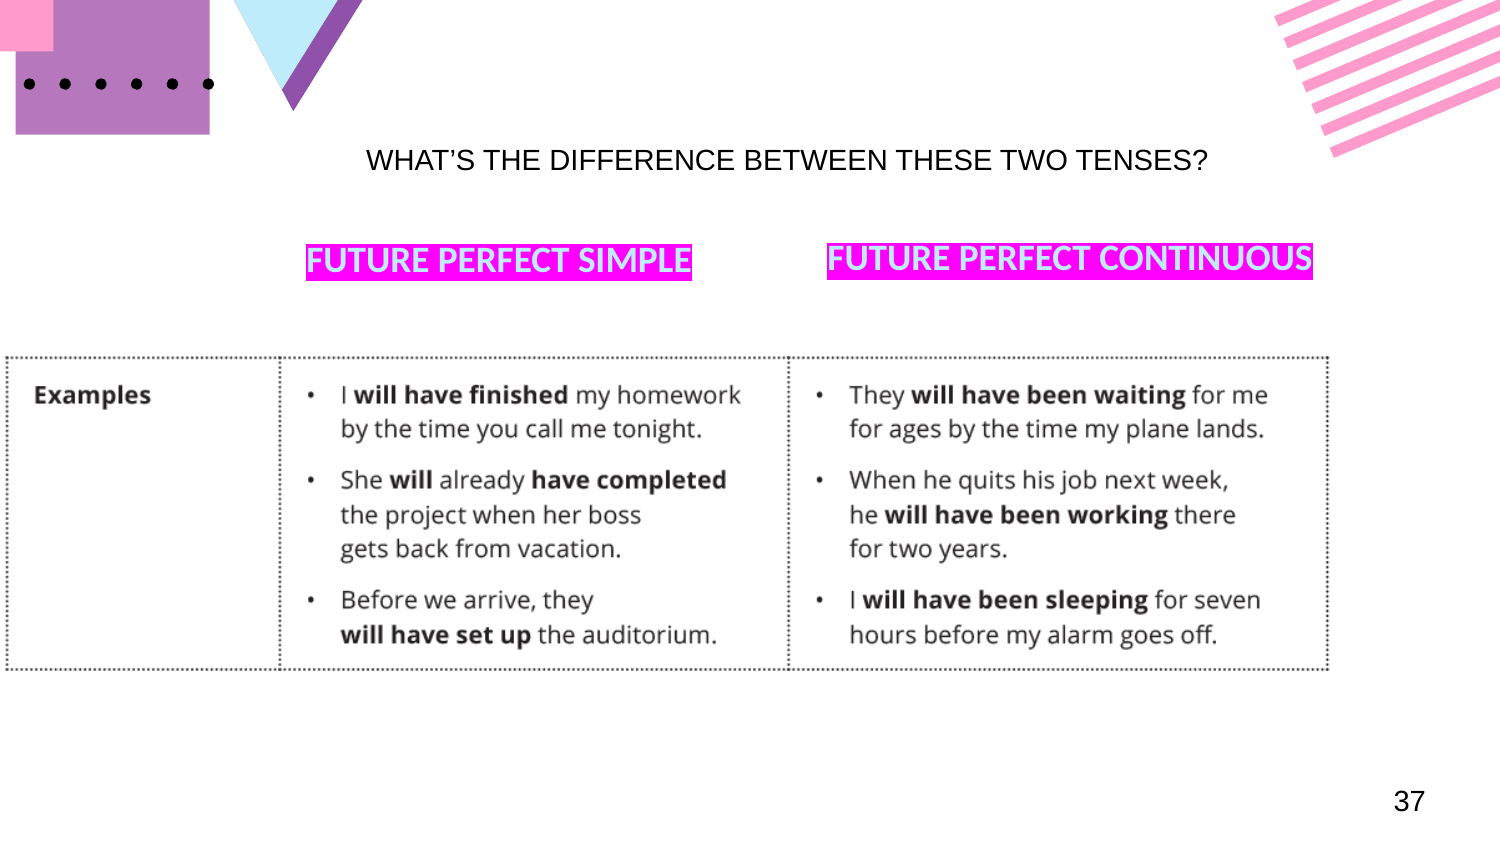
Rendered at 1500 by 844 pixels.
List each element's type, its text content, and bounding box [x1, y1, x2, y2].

slide_number 37 [1080, 781, 1426, 844]
list FUTURE PERFECT SIMPLE [291, 204, 748, 280]
picture [0, 355, 1333, 681]
title WHAT’S THE DIFFERENCE BETWEEN THESE TWO TENSES? [150, 106, 1425, 177]
list FUTURE PERFECT CONTINUOUS [812, 208, 1464, 279]
